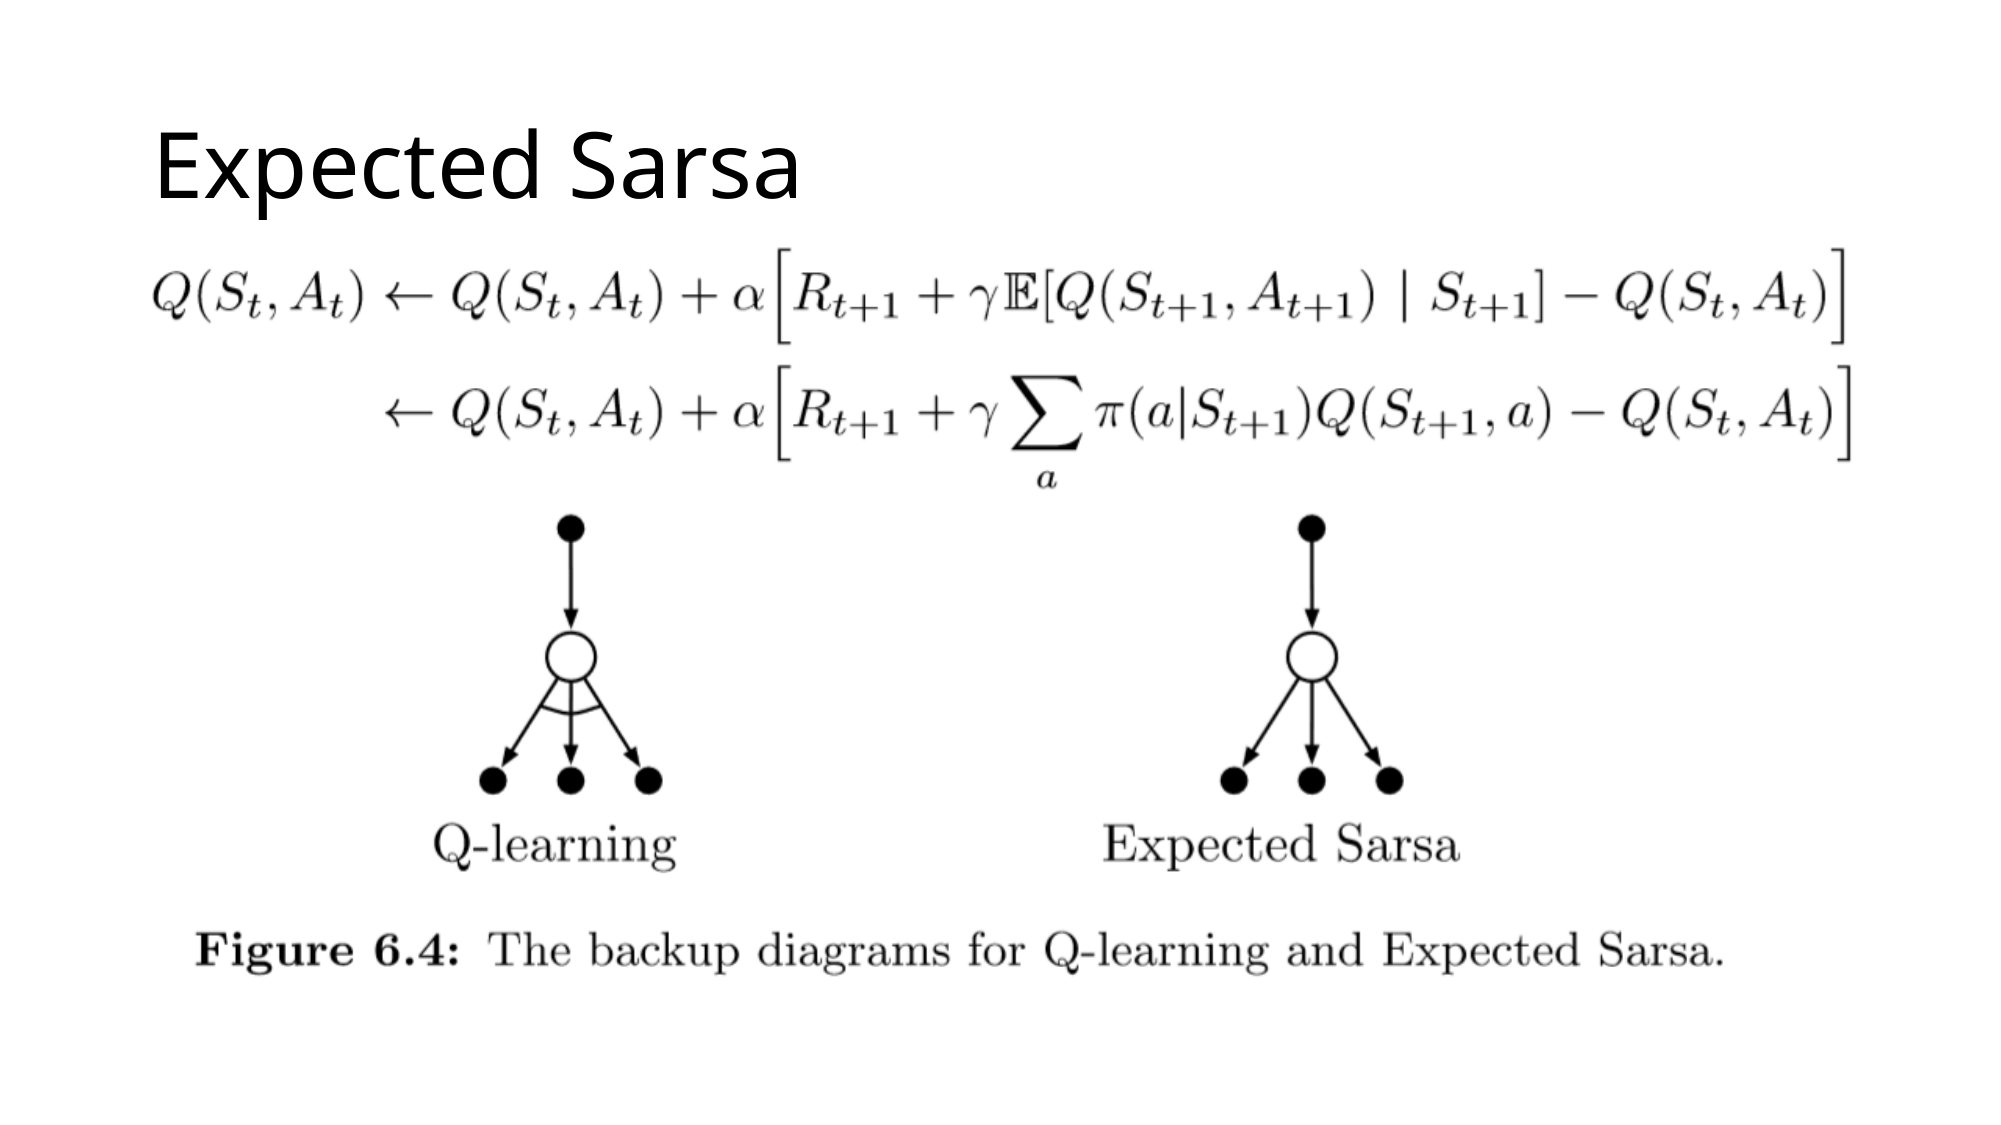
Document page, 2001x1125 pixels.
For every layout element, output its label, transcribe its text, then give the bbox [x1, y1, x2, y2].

picture [137, 240, 1863, 506]
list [178, 506, 1784, 1003]
title Expected Sarsa [137, 59, 1863, 240]
